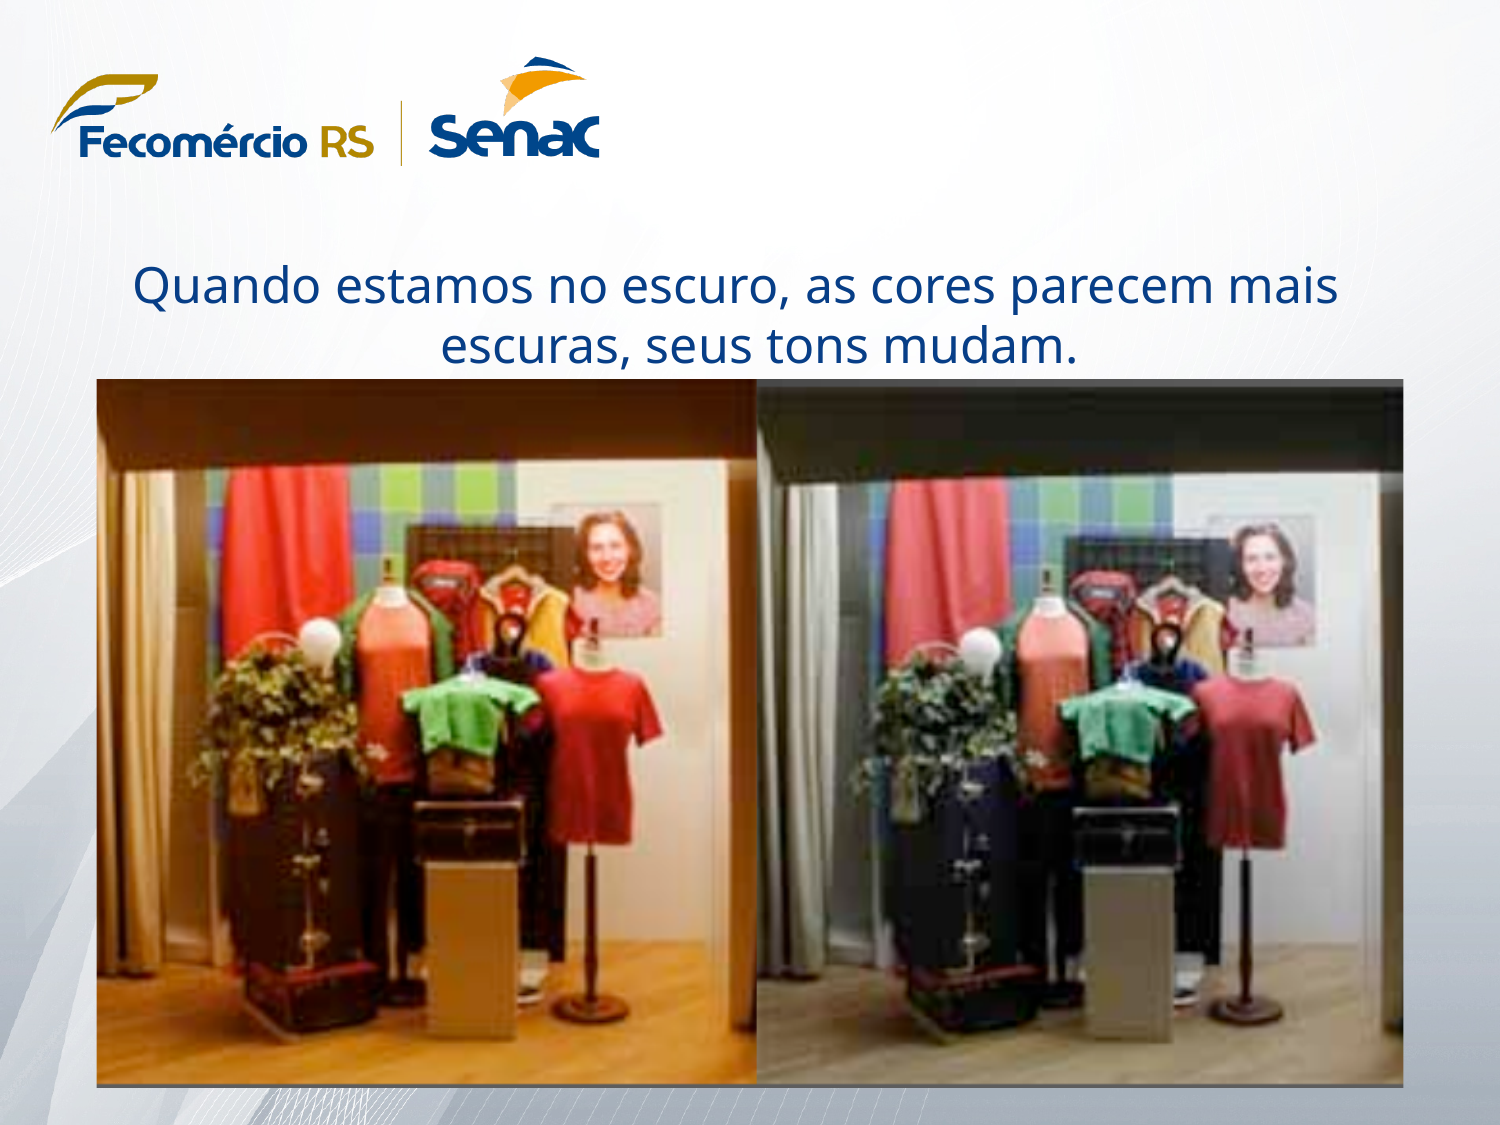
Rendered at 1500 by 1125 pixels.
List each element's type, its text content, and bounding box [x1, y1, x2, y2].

picture [0, 0, 1500, 1125]
list Quando estamos no escuro, as cores parecem mais escuras, seus tons mudam. [53, 183, 1404, 577]
